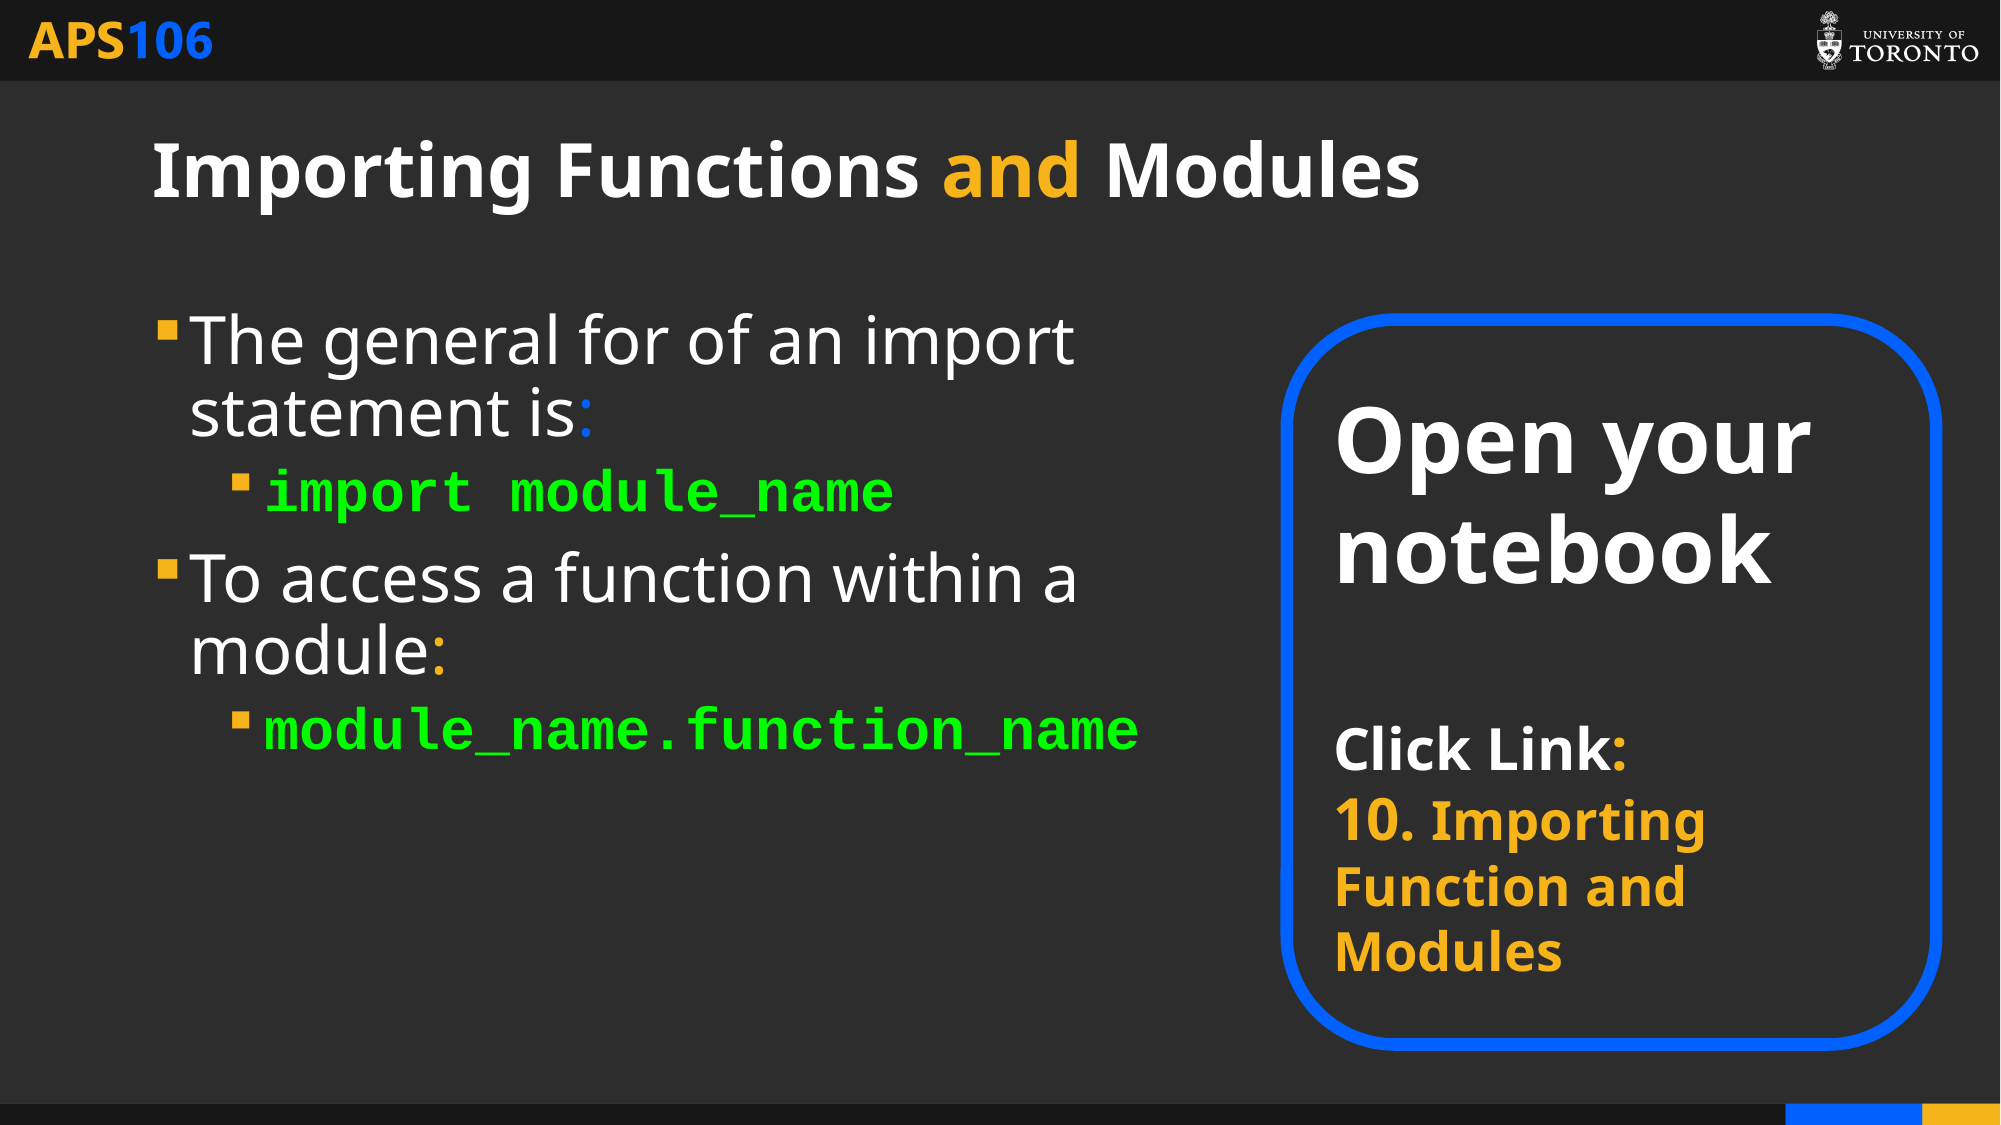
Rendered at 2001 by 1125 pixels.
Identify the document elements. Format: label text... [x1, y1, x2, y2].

picture [0, 0, 2001, 1125]
list The general for of an import statement is: import module_name To access a function within a module: module_name.function_name [137, 299, 1187, 1093]
title Importing Functions and Modules [137, 119, 1863, 227]
text_box Open your notebook Click Link: 10. Importing Function and Modules [1285, 318, 1938, 1046]
